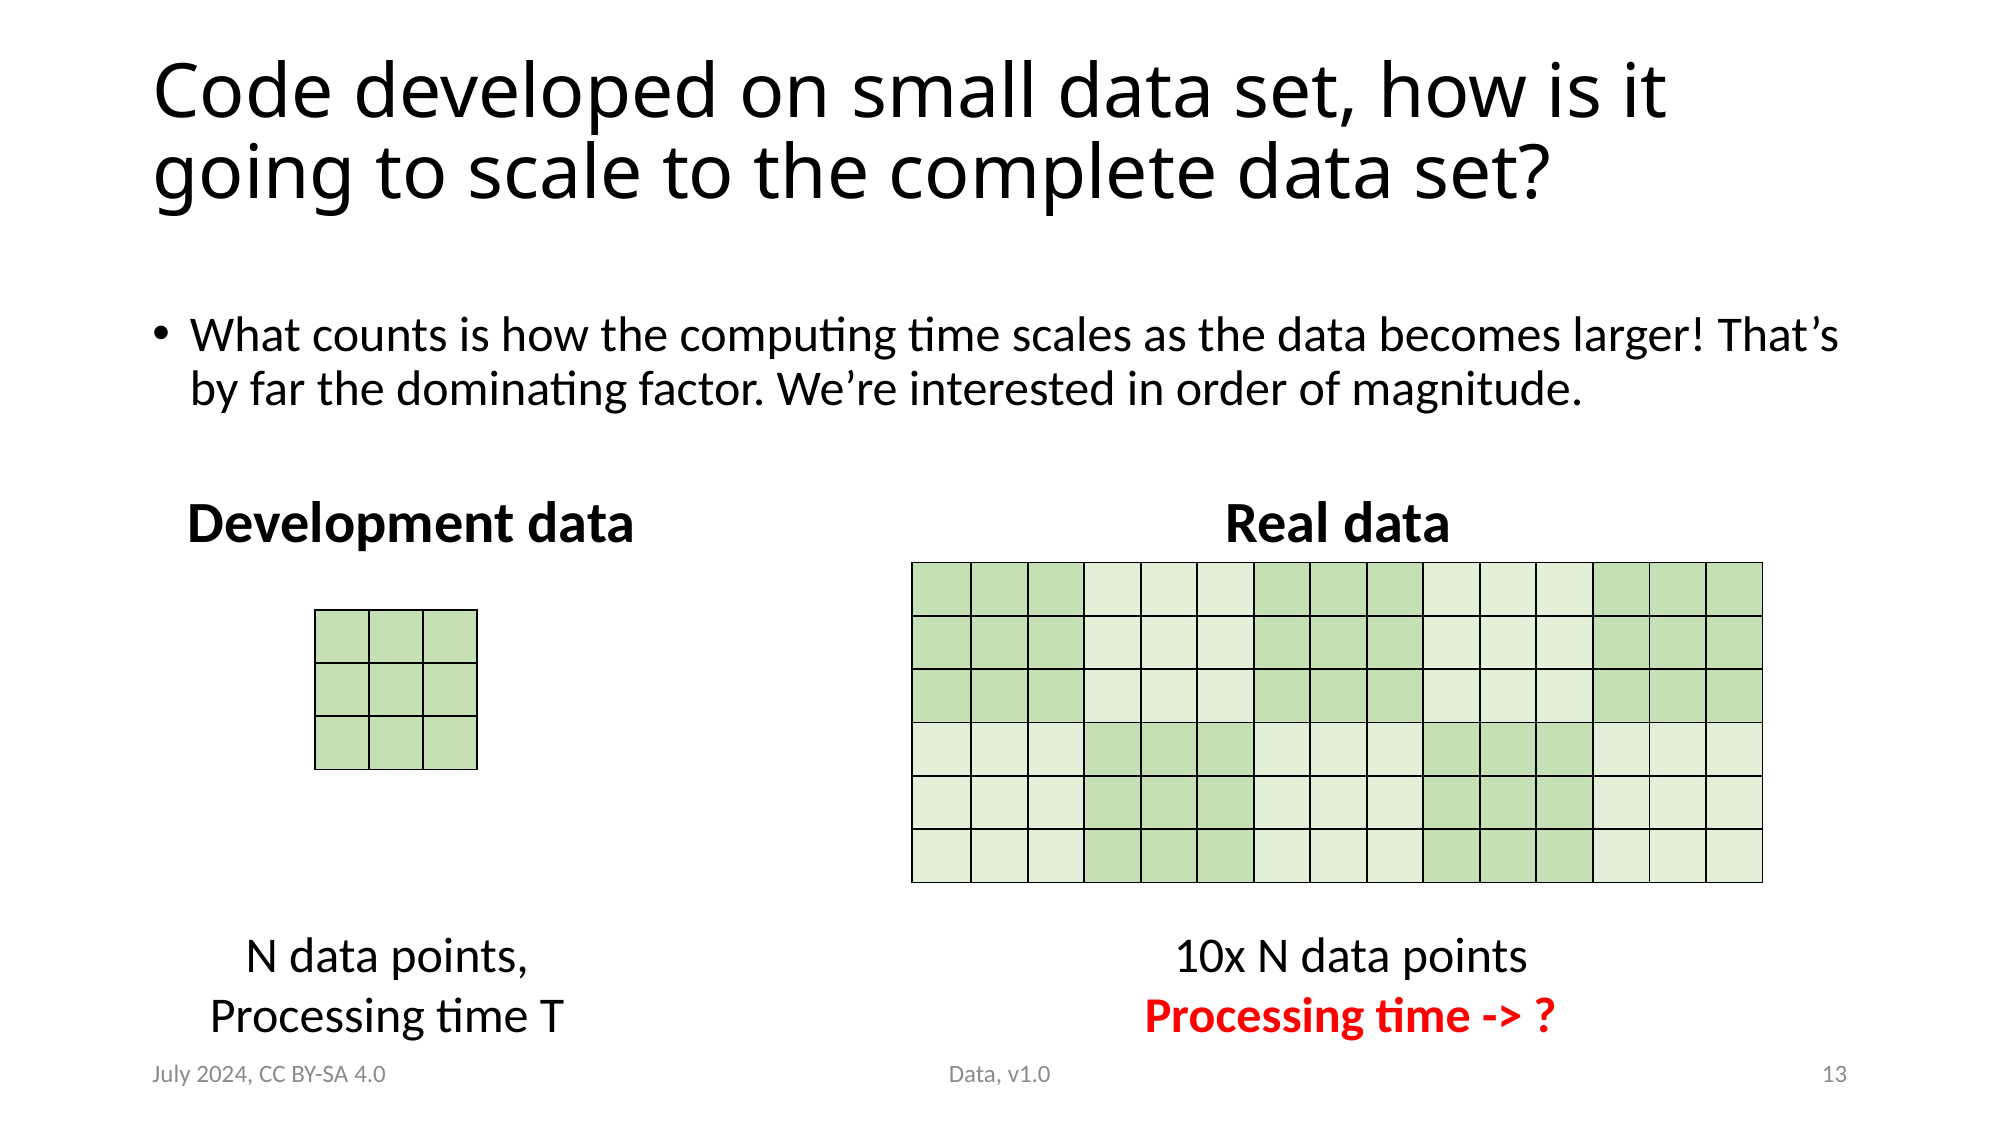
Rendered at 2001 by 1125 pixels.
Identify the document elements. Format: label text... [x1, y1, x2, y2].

table_cell [1085, 777, 1140, 828]
table_cell [1707, 777, 1762, 828]
table_cell [370, 717, 422, 769]
table_cell [1537, 830, 1592, 882]
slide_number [137, 1051, 588, 1103]
table_cell [1707, 723, 1762, 775]
table_cell [1029, 617, 1083, 668]
table_cell [1198, 670, 1253, 722]
table_cell [1311, 830, 1366, 882]
table_cell [1255, 670, 1309, 722]
table_cell [1424, 830, 1479, 882]
table_cell [1537, 670, 1592, 722]
table_header [1368, 563, 1422, 615]
table_cell [1368, 670, 1422, 722]
table_cell [1368, 830, 1422, 882]
slide_number 13 [1412, 1042, 1863, 1103]
table_header [370, 611, 422, 662]
table_header [913, 563, 970, 615]
table_cell [316, 664, 368, 715]
table_cell [1707, 617, 1762, 668]
table_cell [1311, 617, 1366, 668]
table_cell [1085, 617, 1140, 668]
table_cell [1481, 670, 1535, 722]
table_cell [913, 723, 970, 775]
table_cell [1311, 670, 1366, 722]
table_header [972, 563, 1027, 615]
title Code developed on small data set, how is it going to scale to the complete data set? [137, 59, 1863, 209]
table_cell [1707, 670, 1762, 722]
table_cell [1481, 723, 1535, 775]
text_box Development data [114, 476, 723, 562]
table_cell [913, 670, 970, 722]
table_cell [1311, 723, 1366, 775]
table_cell [1142, 830, 1196, 882]
table_cell [1481, 777, 1535, 828]
table_cell [1029, 777, 1083, 828]
table_cell [1594, 617, 1649, 668]
table_cell [1594, 777, 1649, 828]
table_cell [1198, 777, 1253, 828]
table_header [1707, 563, 1762, 615]
text_box Real data [1120, 476, 1556, 562]
table_cell [1029, 723, 1083, 775]
table_cell [1537, 723, 1592, 775]
table_cell [1707, 830, 1762, 882]
table_header [1594, 563, 1649, 615]
table_cell [1424, 723, 1479, 775]
table_cell [1198, 830, 1253, 882]
table_cell [972, 723, 1027, 775]
table_header [1085, 563, 1140, 615]
table_cell [1481, 830, 1535, 882]
table_cell [1029, 670, 1083, 722]
table_header [1255, 563, 1309, 615]
table_cell [1594, 830, 1649, 882]
table_cell [1650, 830, 1705, 882]
table_cell [972, 670, 1027, 722]
table_header [1029, 563, 1083, 615]
text_box N data points, Processing time T [127, 915, 648, 1051]
table_cell [1198, 723, 1253, 775]
table_cell [1311, 777, 1366, 828]
table_cell [913, 617, 970, 668]
table_cell [1085, 830, 1140, 882]
table_cell [1368, 617, 1422, 668]
table_cell [972, 777, 1027, 828]
table_cell [1255, 777, 1309, 828]
table_cell [1537, 777, 1592, 828]
table_cell [1255, 617, 1309, 668]
table_cell [1085, 723, 1140, 775]
table_cell [972, 617, 1027, 668]
table_cell [1424, 670, 1479, 722]
table_header [424, 611, 476, 662]
table_cell [1424, 617, 1479, 668]
table_cell [913, 777, 970, 828]
table_cell [1085, 670, 1140, 722]
table_cell [1650, 723, 1705, 775]
table_cell [1594, 723, 1649, 775]
table_cell [972, 830, 1027, 882]
table_header [1650, 563, 1705, 615]
table_cell [370, 664, 422, 715]
table_cell [1142, 617, 1196, 668]
table_cell [913, 830, 970, 882]
table_header [316, 611, 368, 662]
table_cell [424, 664, 476, 715]
table_cell [1255, 830, 1309, 882]
table_cell [1368, 723, 1422, 775]
table_cell [424, 717, 476, 769]
table_cell [316, 717, 368, 769]
table_cell [1368, 777, 1422, 828]
table_cell [1198, 617, 1253, 668]
table_cell [1594, 670, 1649, 722]
table_cell [1029, 830, 1083, 882]
table_header [1311, 563, 1366, 615]
text_box 10x N data points Processing time -> ? [1090, 915, 1611, 1051]
list What counts is how the computing time scales as the data becomes larger! That’s by far the dominating factor. We’re interested in order of magnitude. [137, 219, 1863, 1083]
table_cell [1142, 670, 1196, 722]
table_header [1142, 563, 1196, 615]
table_header [1198, 563, 1253, 615]
footer Data, v1.0 [662, 1042, 1338, 1103]
table_cell [1650, 670, 1705, 722]
table_cell [1650, 617, 1705, 668]
table_cell [1424, 777, 1479, 828]
table_header [1424, 563, 1479, 615]
table_cell [1650, 777, 1705, 828]
table_cell [1481, 617, 1535, 668]
table_header [1481, 563, 1535, 615]
table_cell [1537, 617, 1592, 668]
table_cell [1142, 777, 1196, 828]
table_cell [1142, 723, 1196, 775]
table_cell [1255, 723, 1309, 775]
table_header [1537, 563, 1592, 615]
